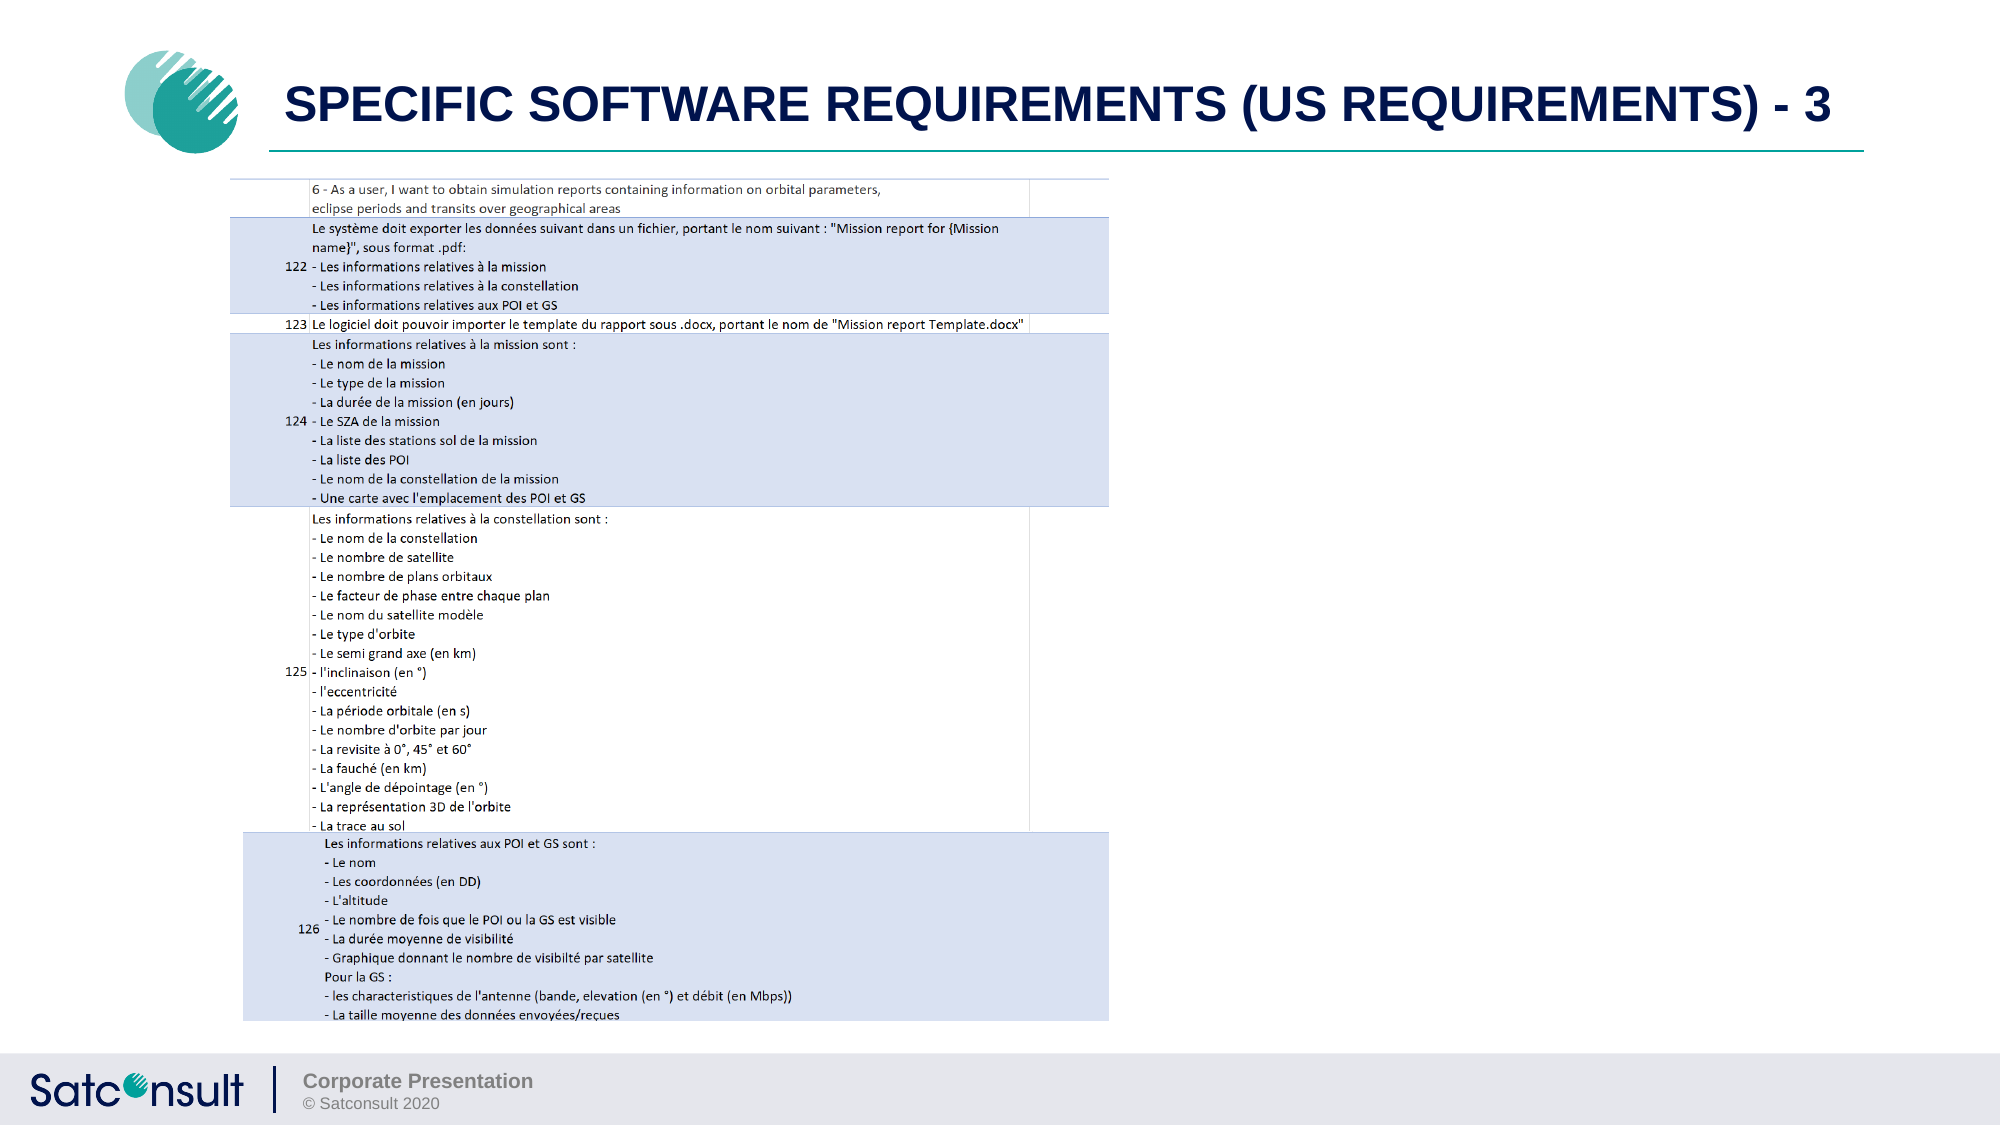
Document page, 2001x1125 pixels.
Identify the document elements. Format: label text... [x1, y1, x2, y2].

picture [151, 66, 239, 155]
picture [0, 1042, 275, 1111]
title Specific Software requirements (US requirements) - 3 [269, 59, 1863, 151]
picture [230, 178, 1109, 1021]
